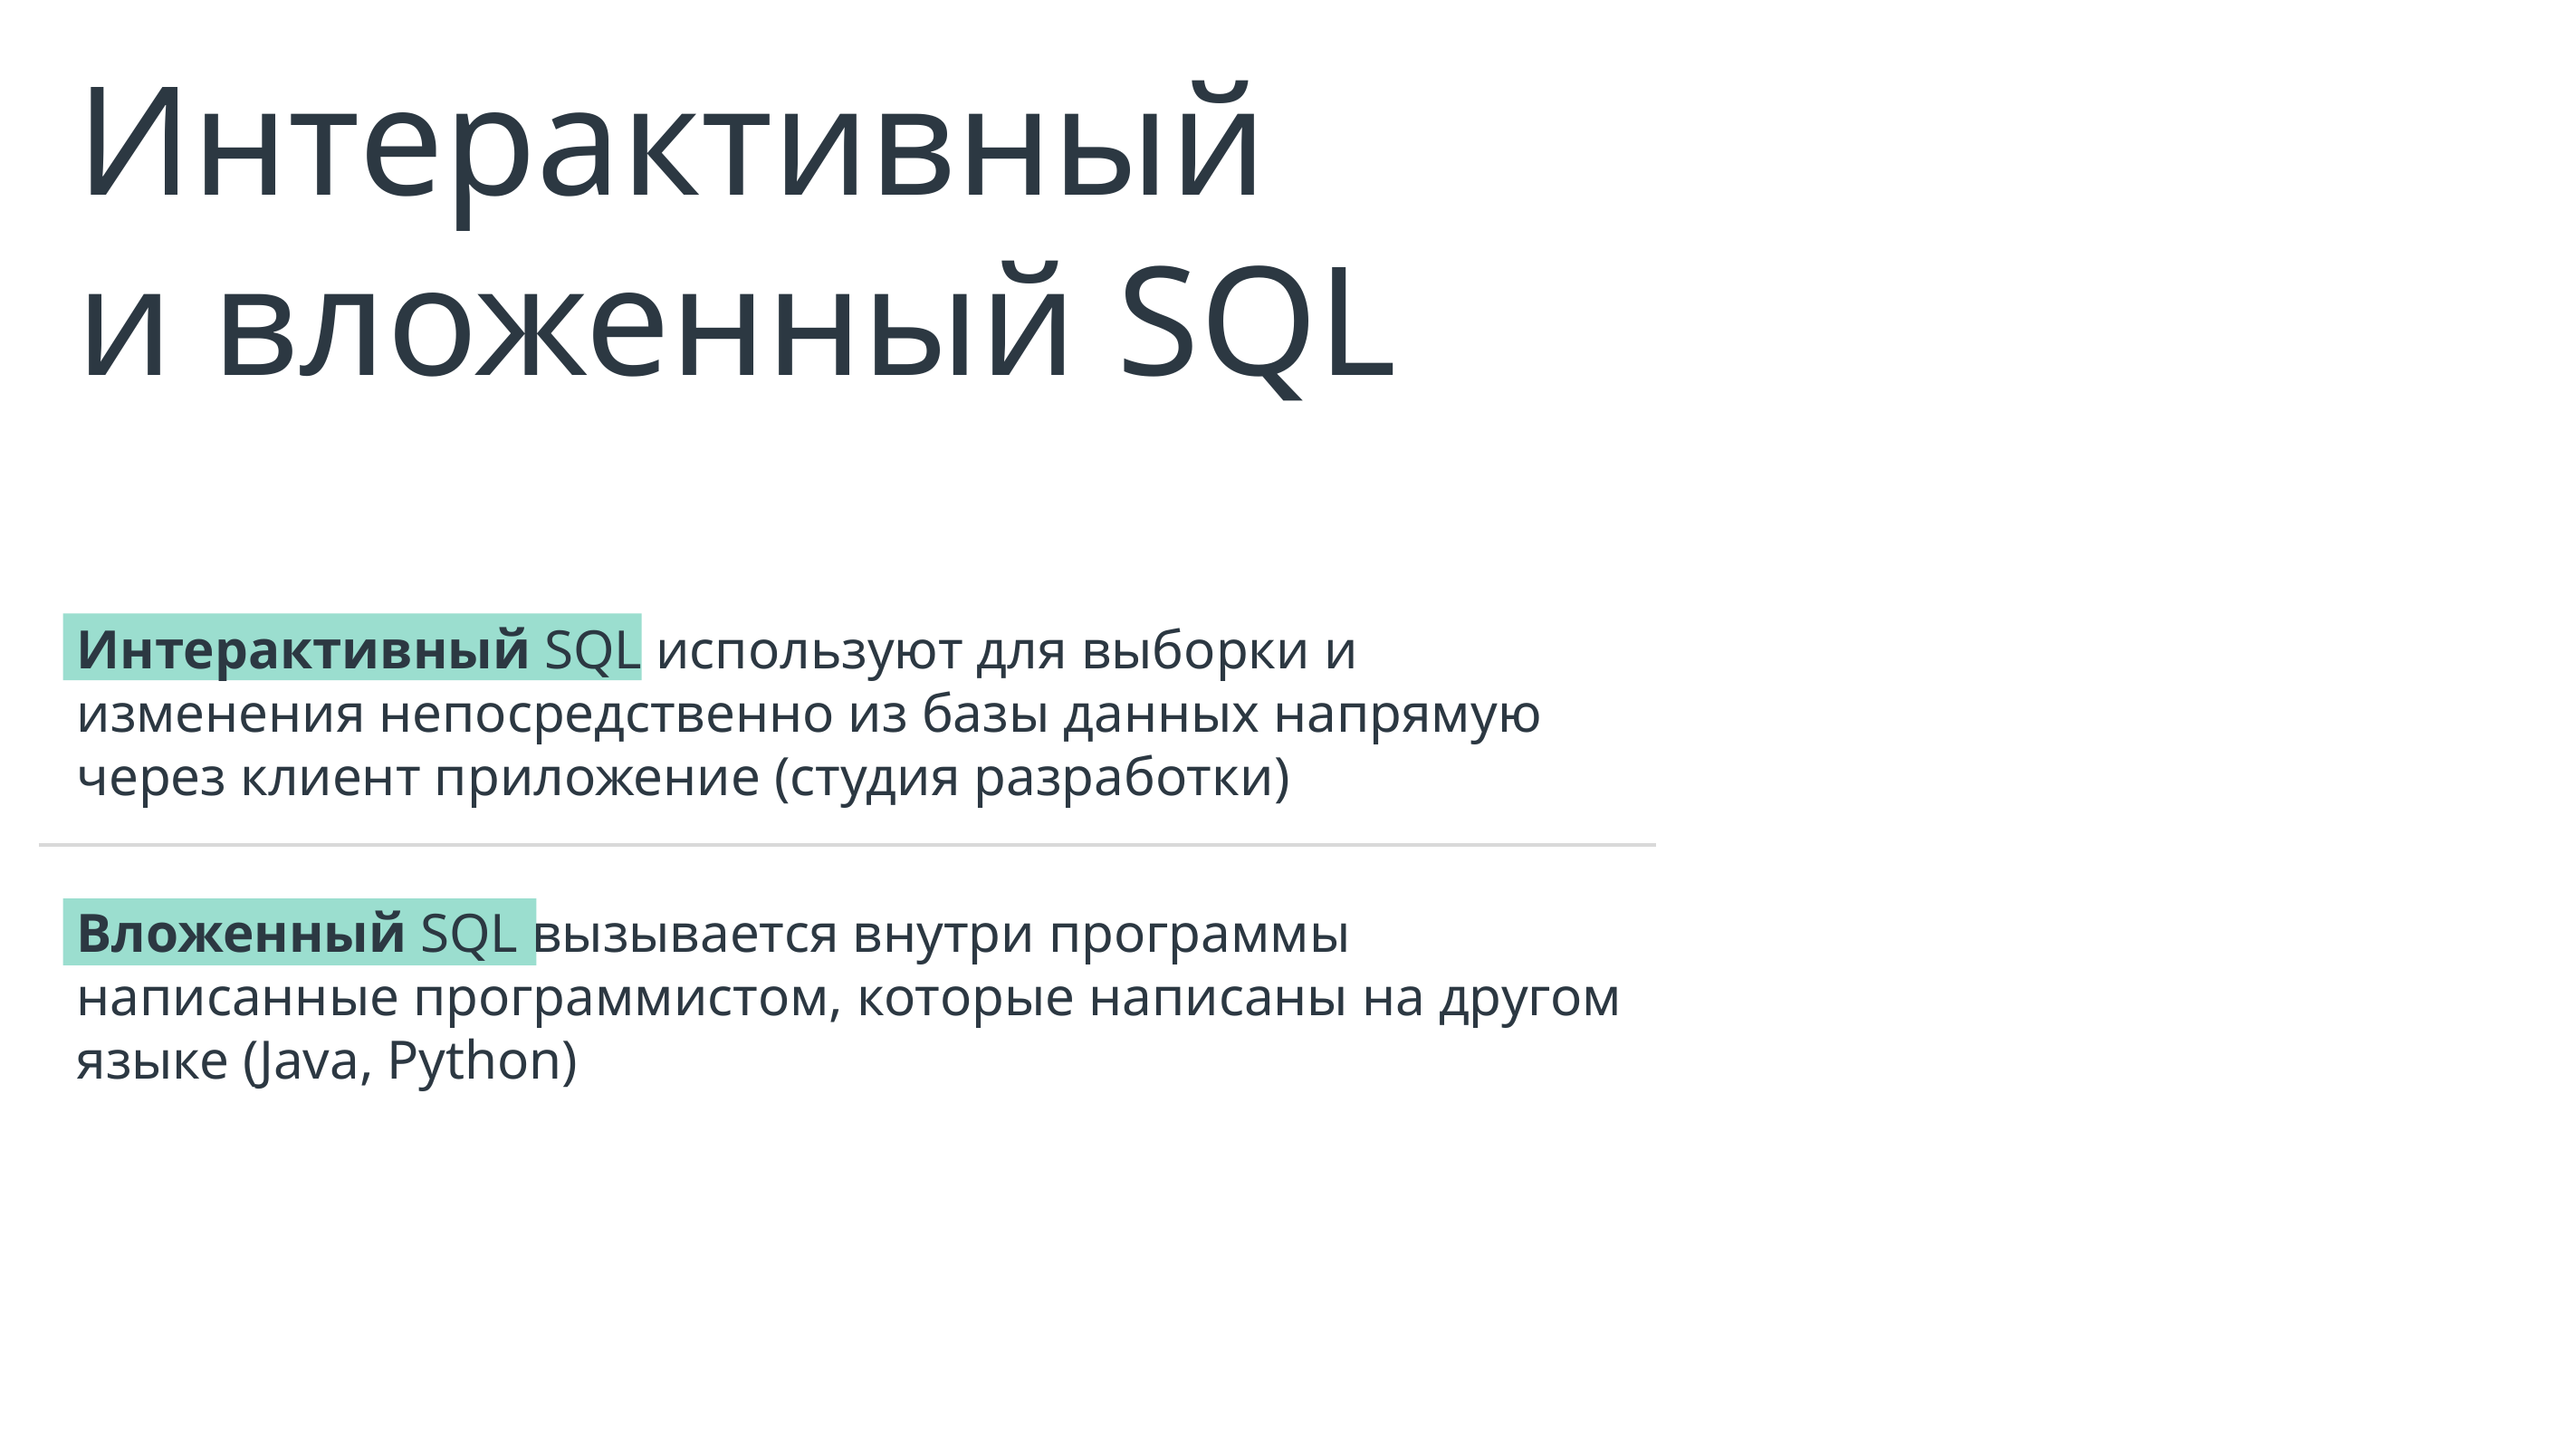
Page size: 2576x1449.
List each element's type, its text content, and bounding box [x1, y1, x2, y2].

text_box Интерактивный SQL используют для выборки и изменения непосредственно из базы данных напрямую через клиент приложение (студия разработки) Вложенный SQL вызывается внутри программы написанные программистом, которые написаны на другом языке (Java, Python) [62, 602, 1656, 843]
text_box Интерактивный SQL используют для выборки и изменения непосредственно из базы данных напрямую через клиент приложение (студия разработки) Вложенный SQL вызывается внутри программы написанные программистом, которые написаны на другом языке (Java, Python) [62, 847, 1656, 1206]
text_box Интерактивный и вложенный SQL [62, 30, 1554, 448]
